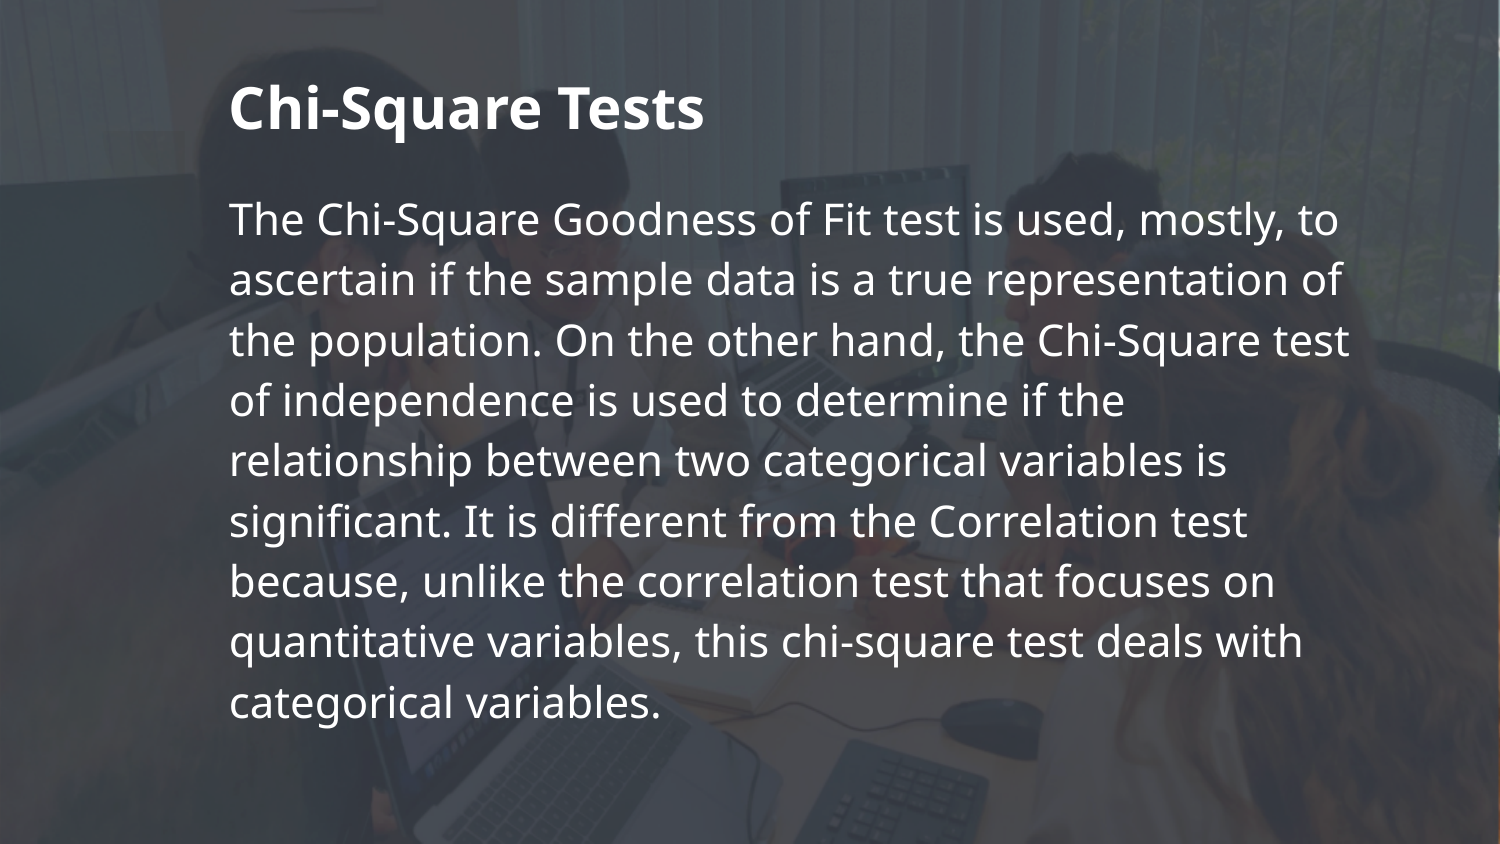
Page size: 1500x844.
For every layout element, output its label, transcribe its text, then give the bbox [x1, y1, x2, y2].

title Chi-Square Tests [213, 56, 1368, 151]
picture [0, 0, 1500, 844]
list The Chi-Square Goodness of Fit test is used, mostly, to ascertain if the sample data is a true representation of the population. On the other hand, the Chi-Square test of independence is used to determine if the relationship between two categorical variables is significant. It is different from the Correlation test because, unlike the correlation test that focuses on quantitative variables, this chi-square test deals with categorical variables. [213, 168, 1368, 710]
